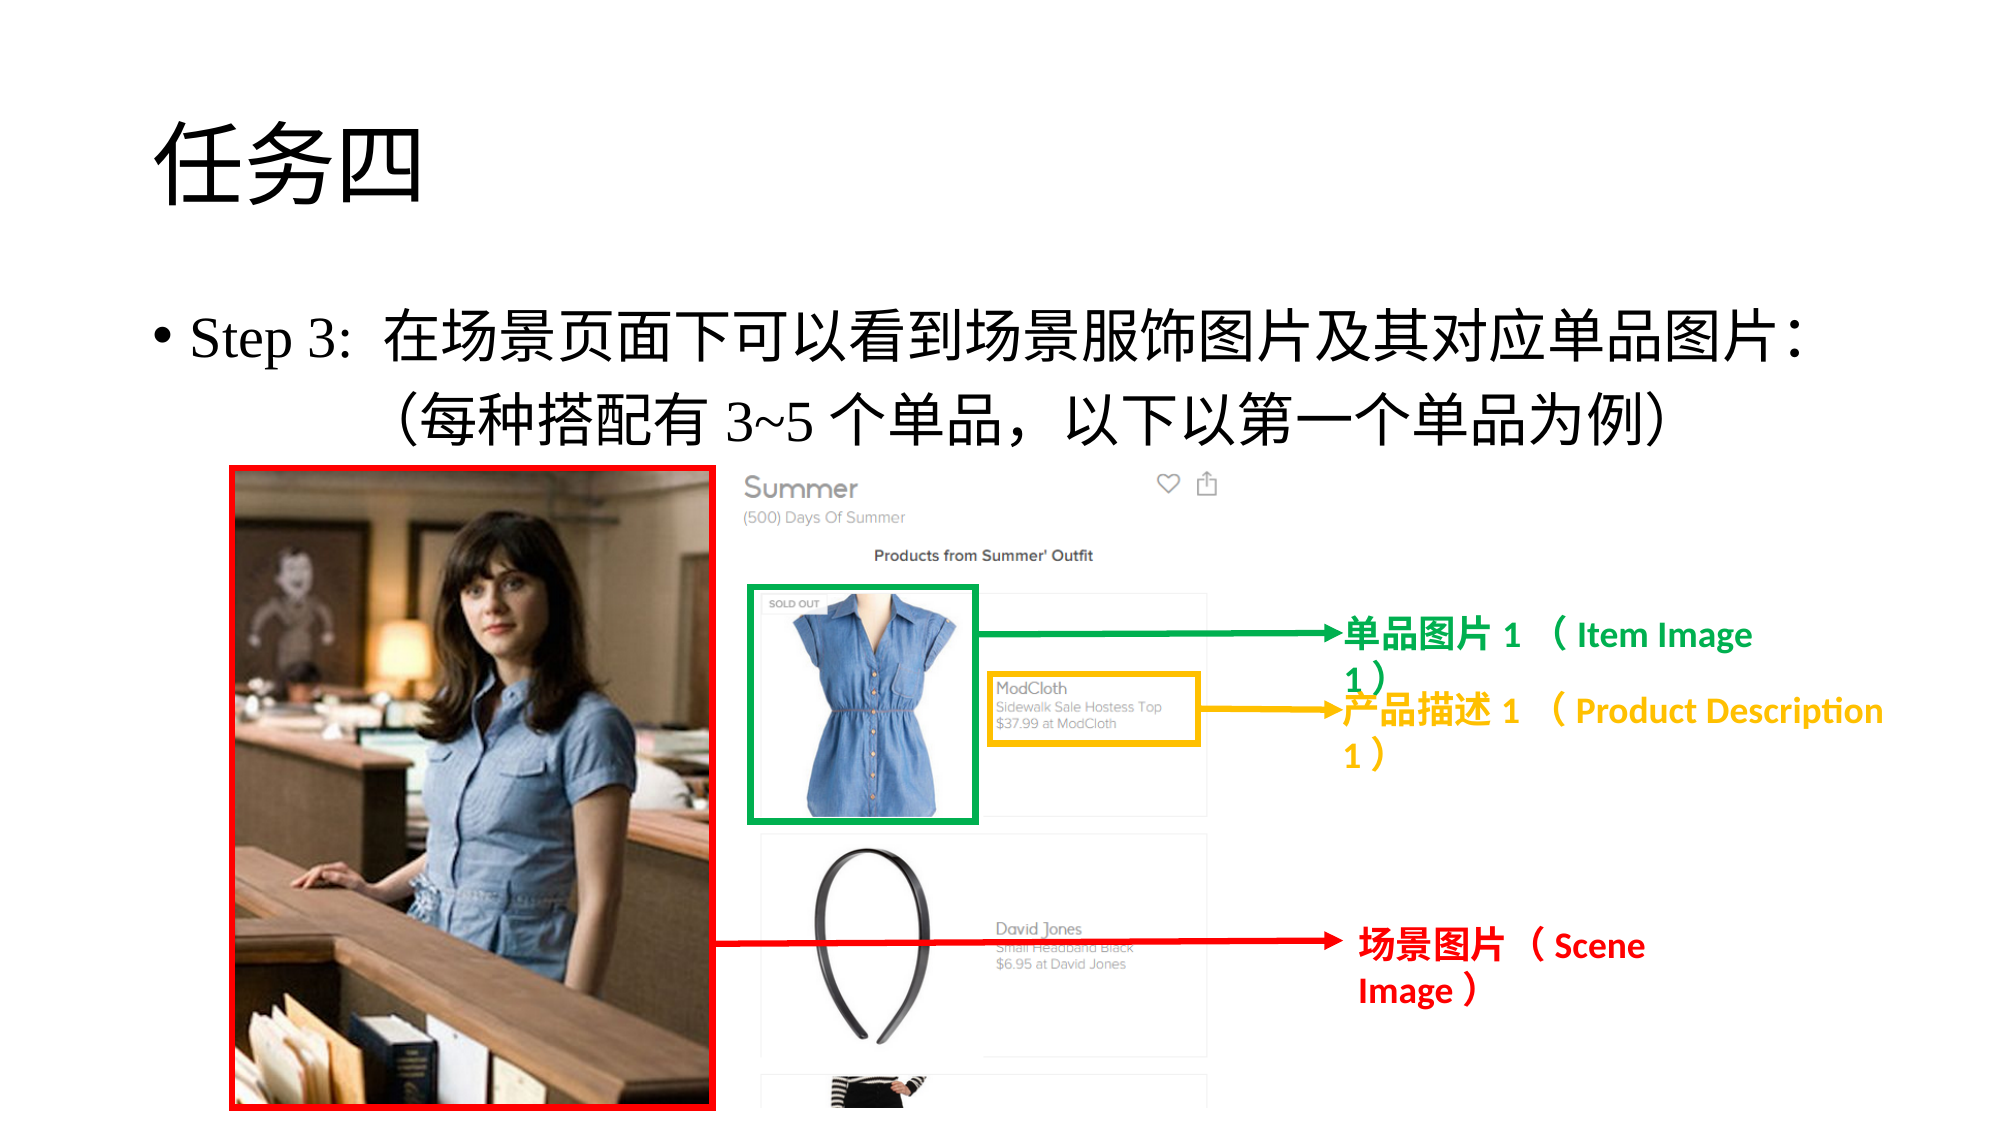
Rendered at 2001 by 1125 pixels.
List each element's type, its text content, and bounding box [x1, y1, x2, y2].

title 任务四 [137, 59, 1863, 278]
list Step 3: 在场景页面下可以看到场景服饰图片及其对应单品图片： （每种搭配有3~5个单品，以下以第一个单品为例） [137, 299, 1950, 1014]
text_box 产品描述1（Product Description 1） [1327, 678, 1920, 784]
text_box 场景图片（Scene Image） [1343, 913, 1771, 1019]
text_box 单品图片1（Item Image 1） [1328, 602, 1785, 678]
picture [230, 468, 1226, 1108]
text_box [712, 940, 1344, 944]
